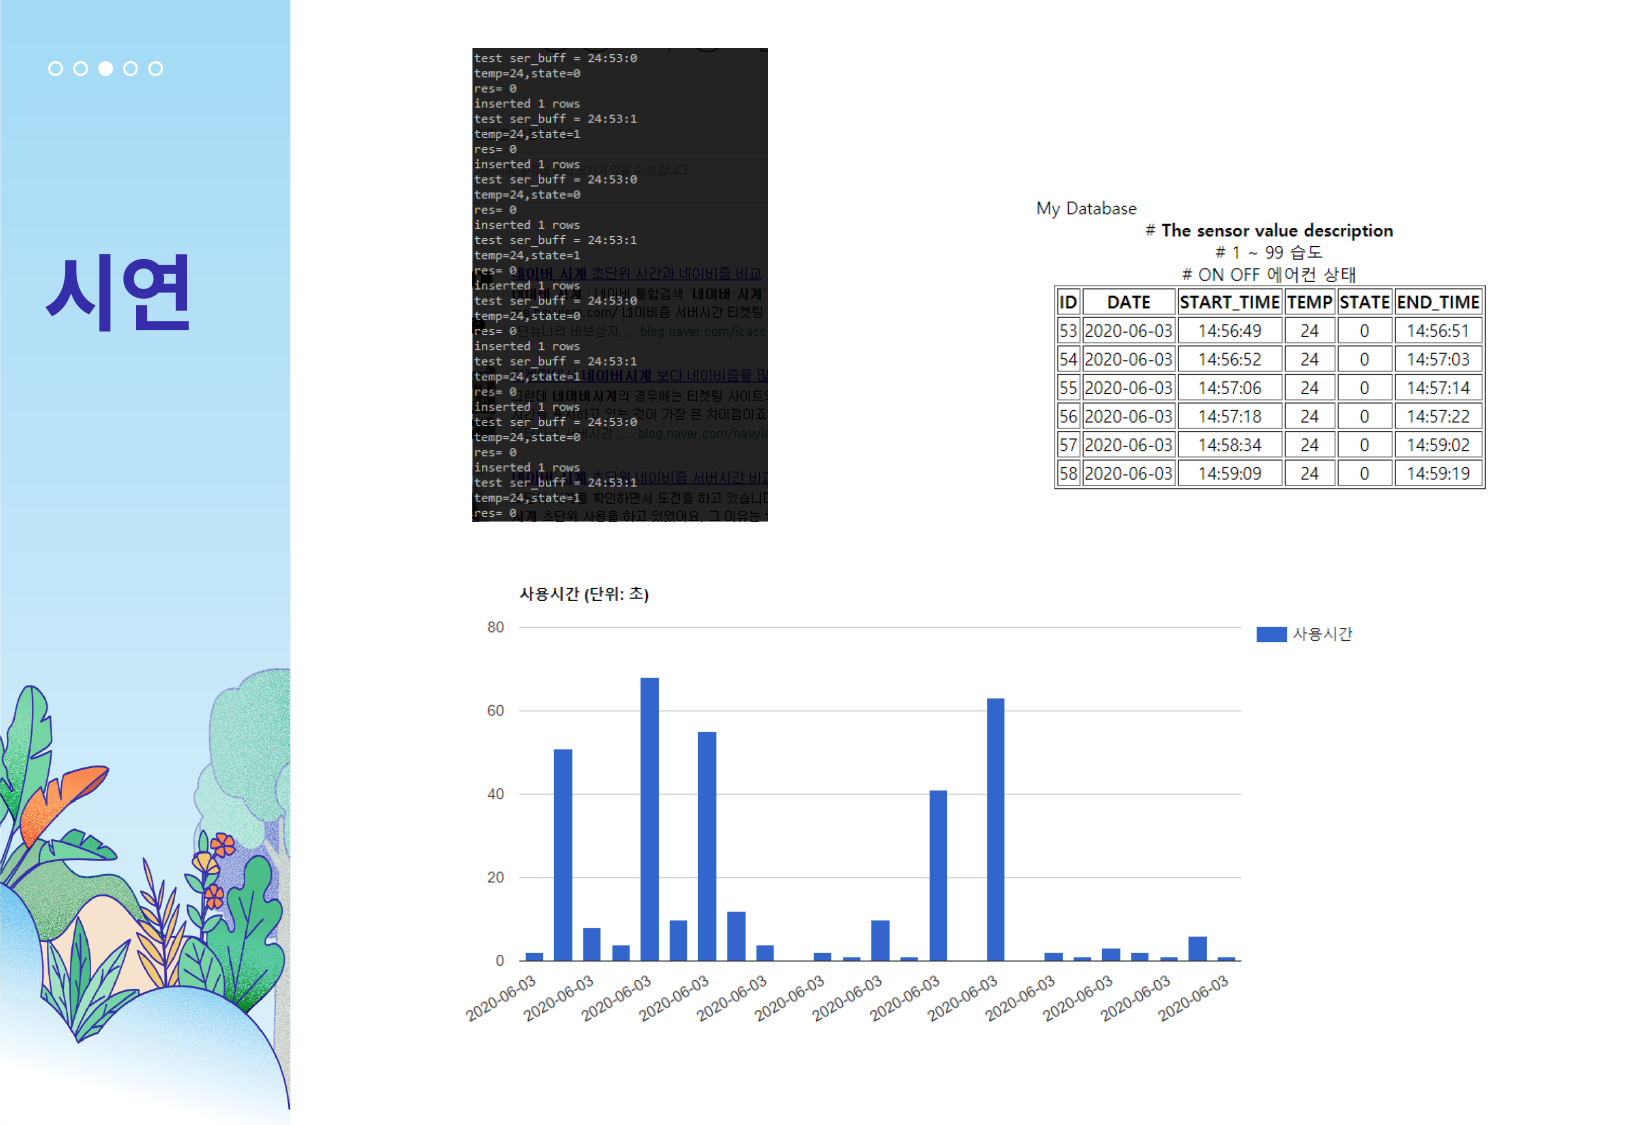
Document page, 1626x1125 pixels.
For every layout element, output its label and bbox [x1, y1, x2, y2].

text_box [49, 62, 162, 76]
picture [1034, 190, 1506, 522]
picture [472, 48, 768, 522]
picture [0, 0, 291, 1125]
picture [437, 562, 1390, 1059]
